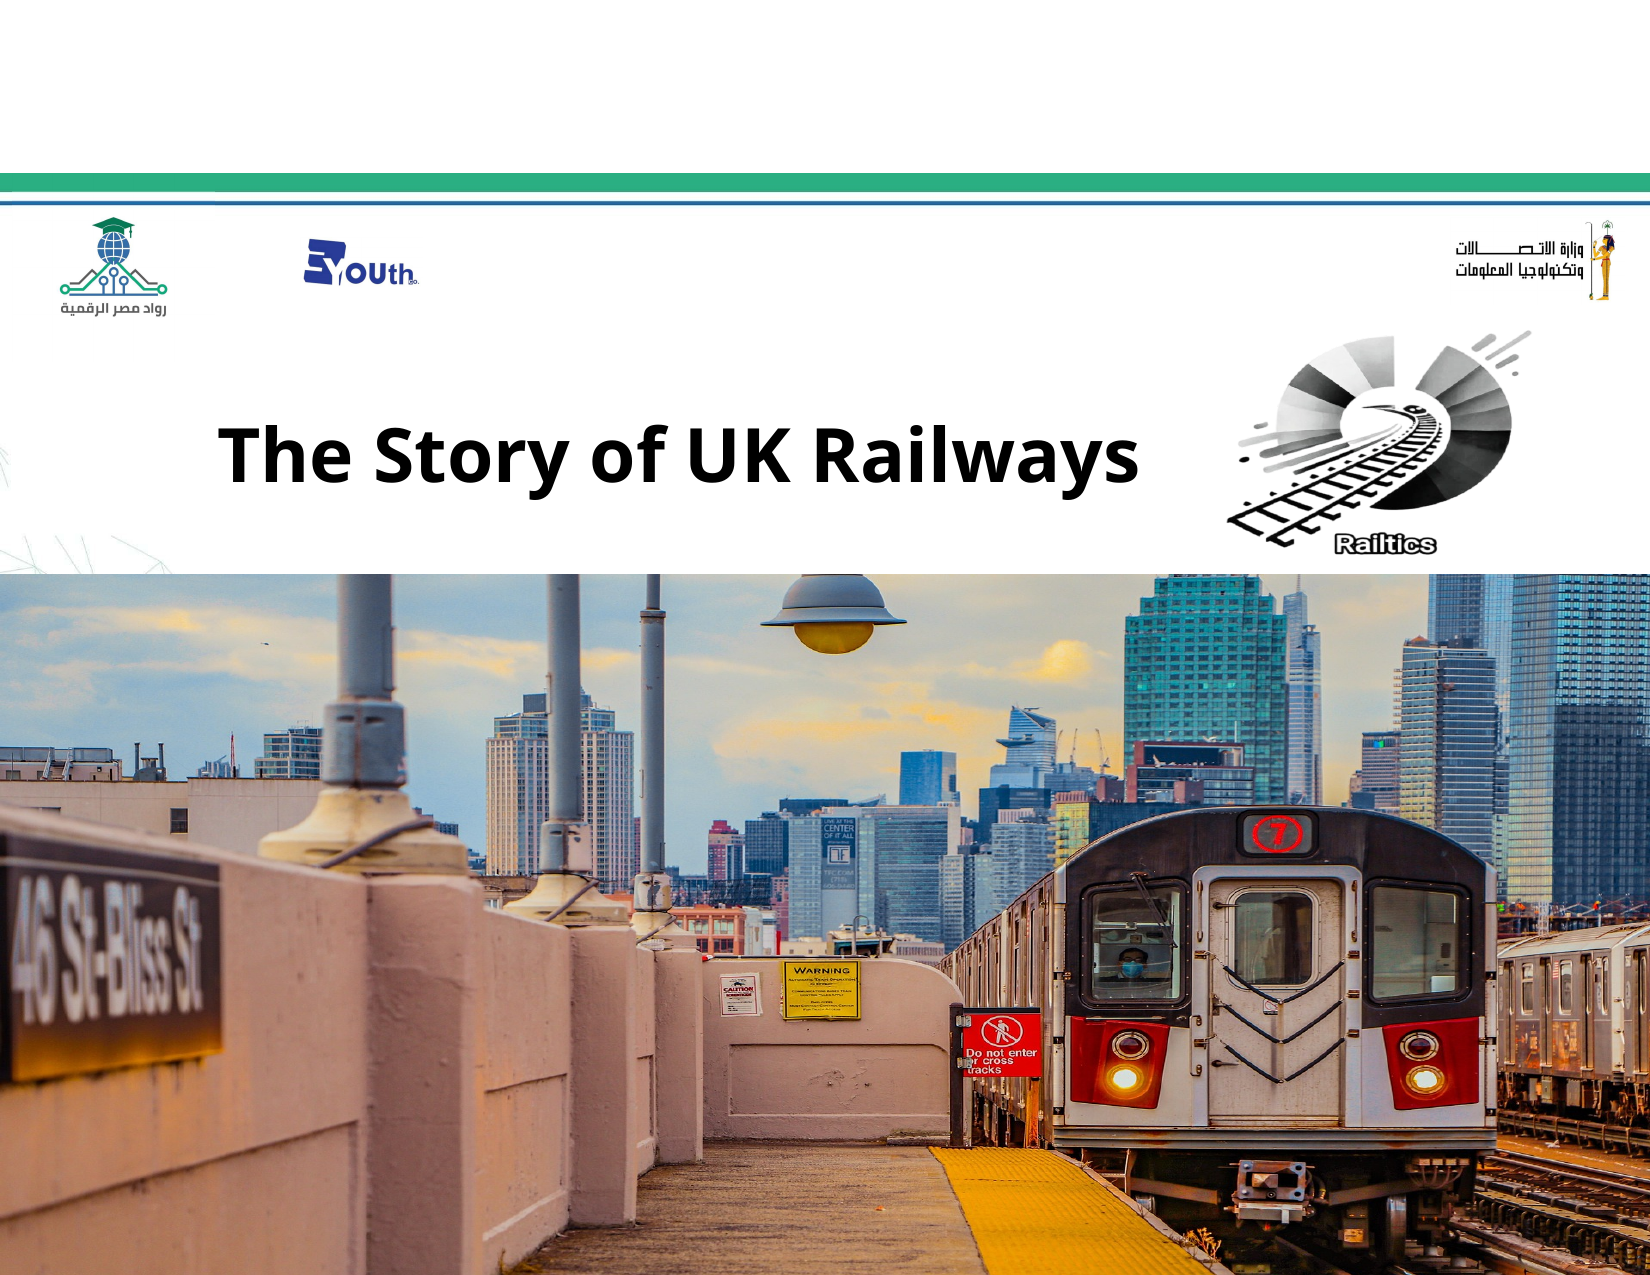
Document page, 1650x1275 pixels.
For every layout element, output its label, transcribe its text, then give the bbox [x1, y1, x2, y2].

text_box The Story of UK Railways [202, 399, 1182, 505]
picture [0, 173, 1650, 1275]
